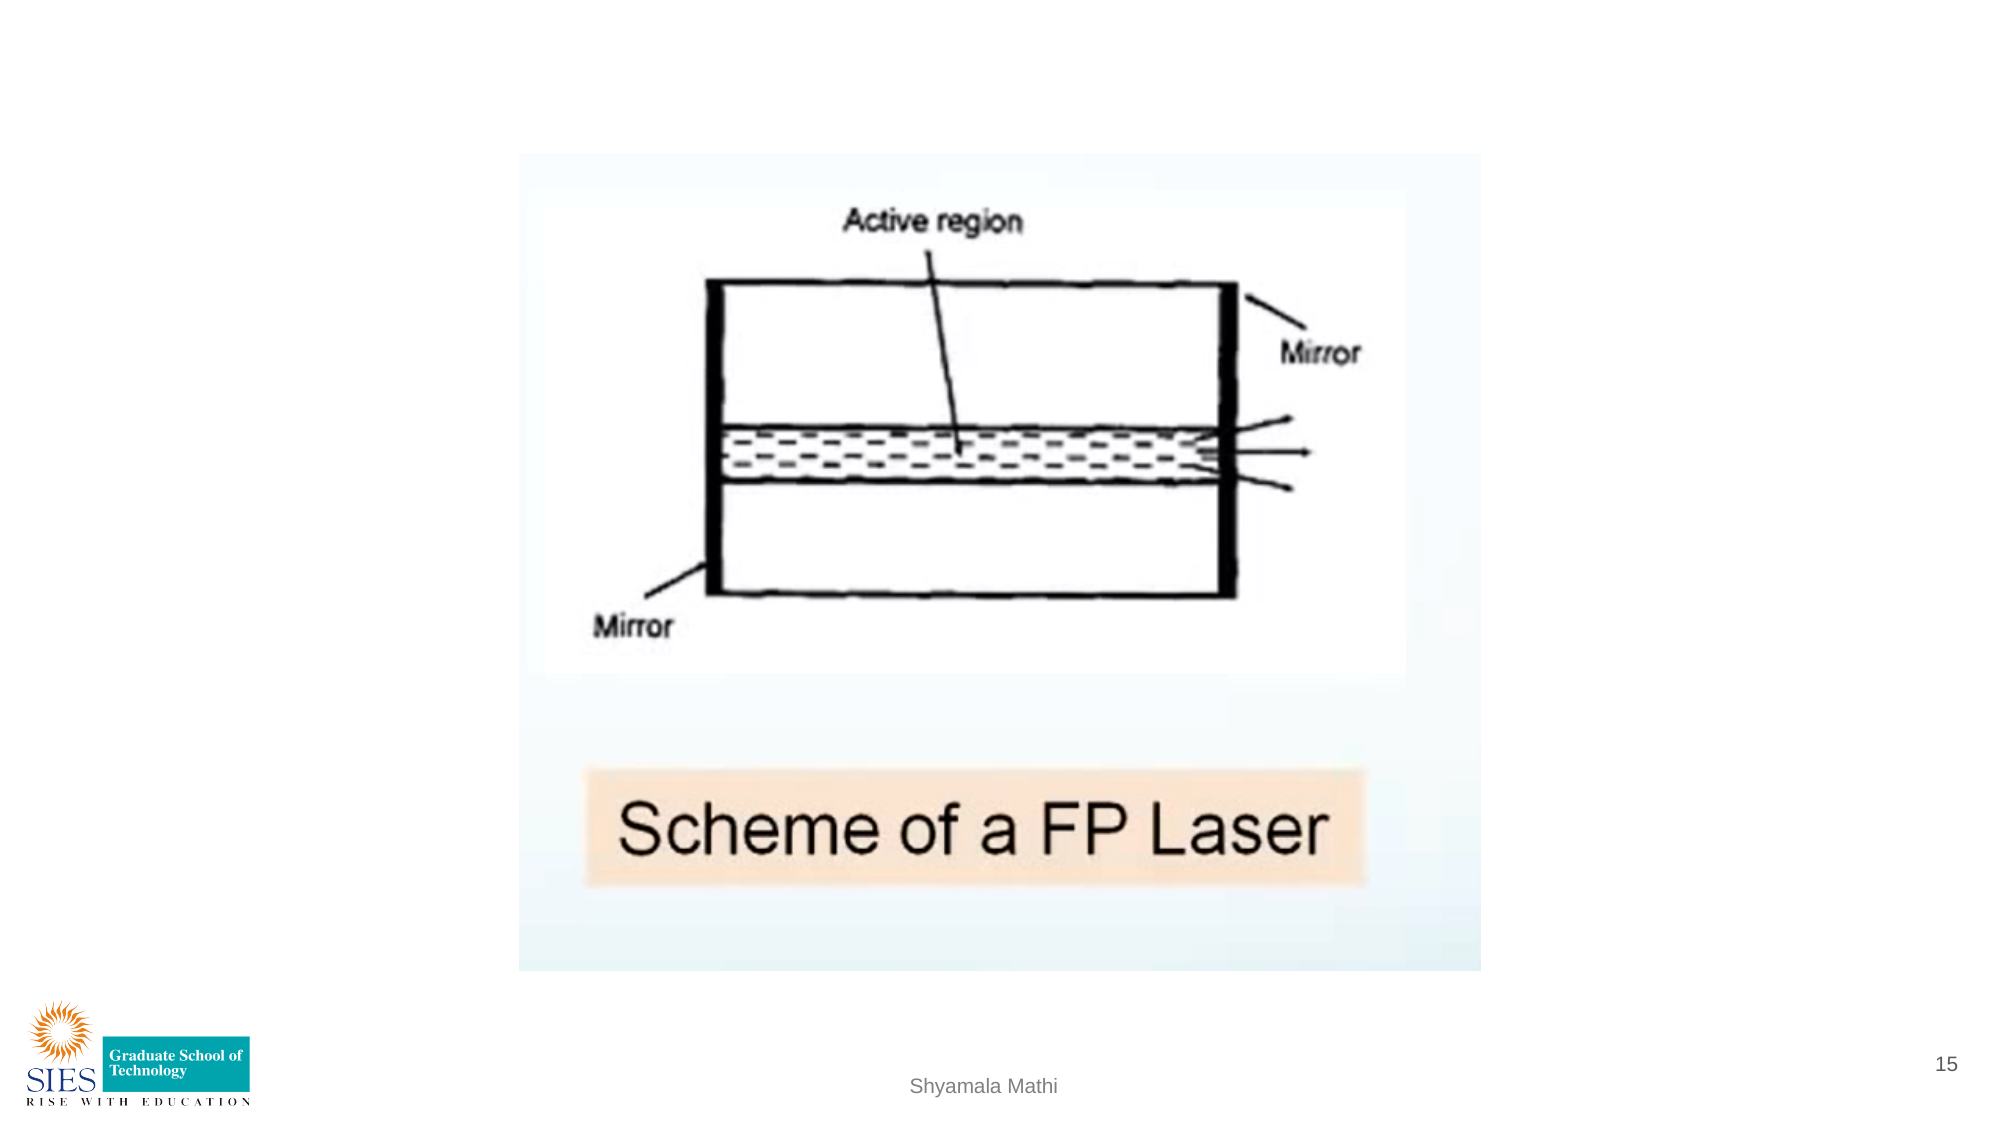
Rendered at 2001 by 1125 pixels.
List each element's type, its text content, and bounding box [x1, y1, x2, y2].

picture [26, 998, 250, 1106]
picture [519, 153, 1481, 972]
slide_number 15 [1853, 1019, 1974, 1106]
